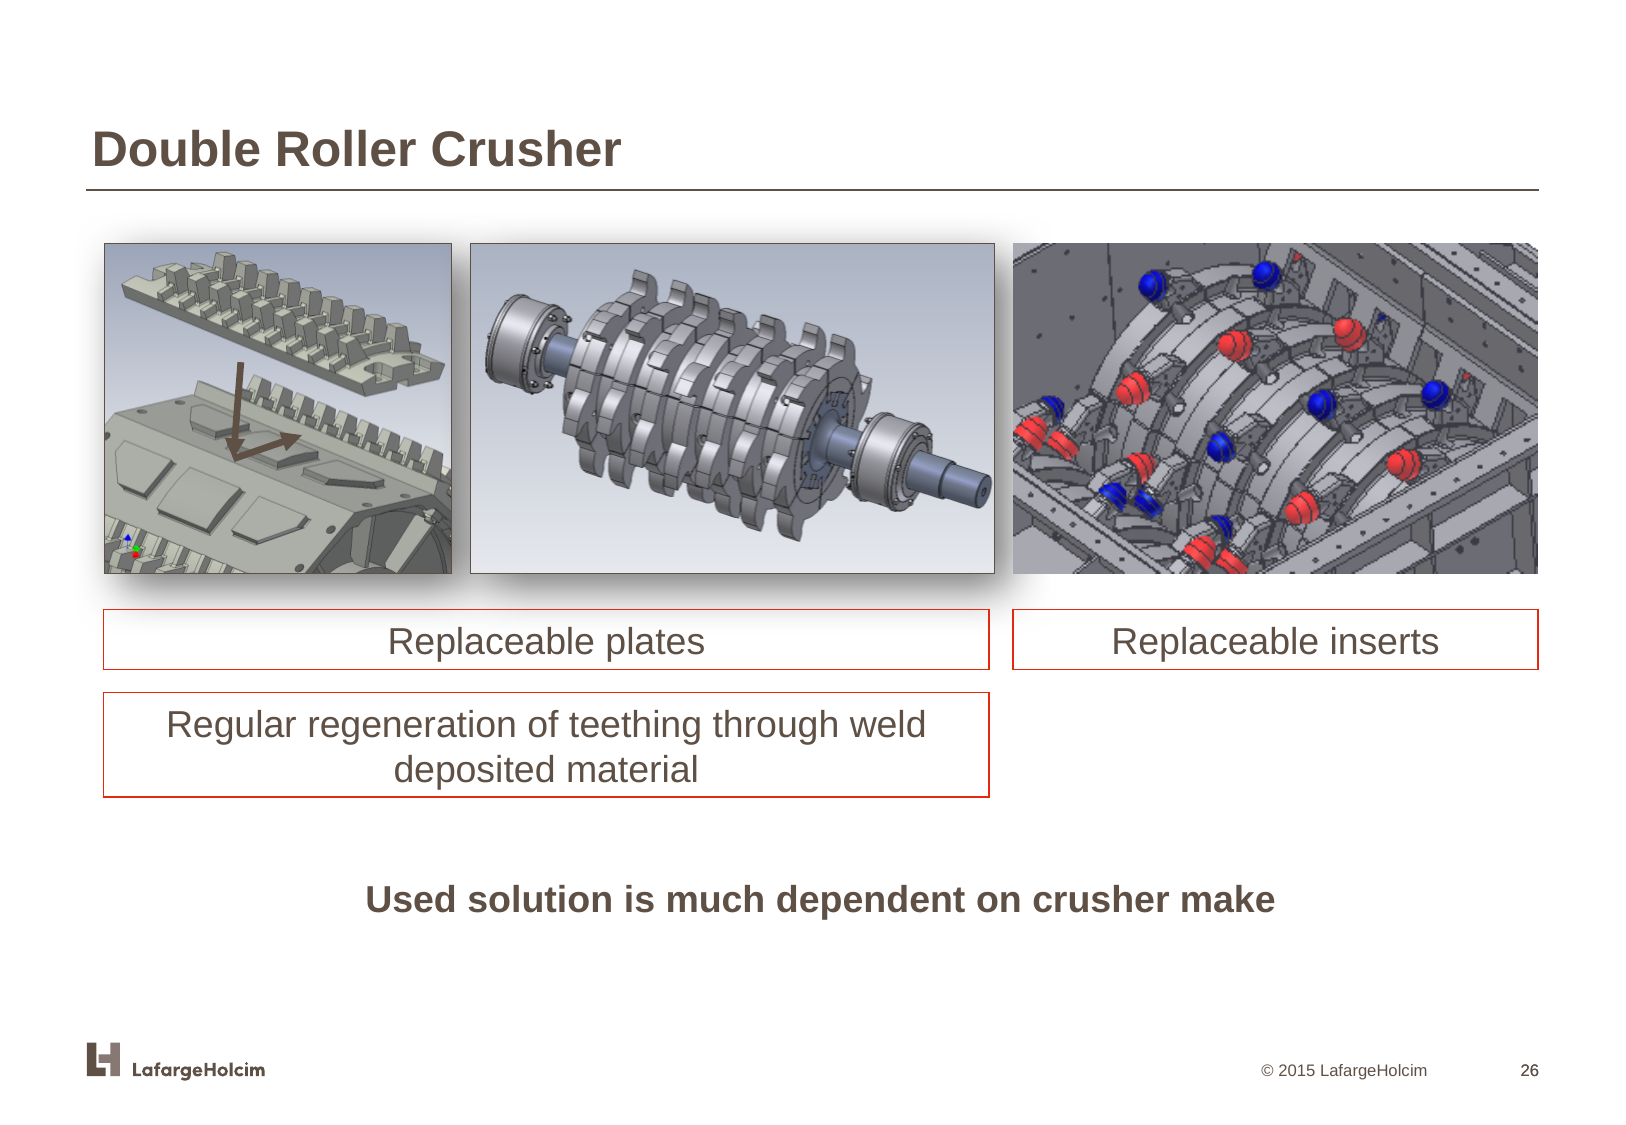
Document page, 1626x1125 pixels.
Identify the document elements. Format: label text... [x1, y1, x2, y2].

text_box Replaceable plates [103, 609, 989, 670]
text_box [103, 243, 453, 574]
picture [469, 243, 995, 574]
text_box Regular regeneration of teething through weld deposited material [103, 692, 989, 798]
text_box Used solution is much dependent on crusher make [103, 867, 1538, 928]
text_box Double Roller Crusher [91, 49, 1532, 180]
picture [1012, 243, 1539, 574]
text_box Replaceable inserts [1013, 609, 1538, 670]
text_box 26 [1467, 1052, 1539, 1080]
